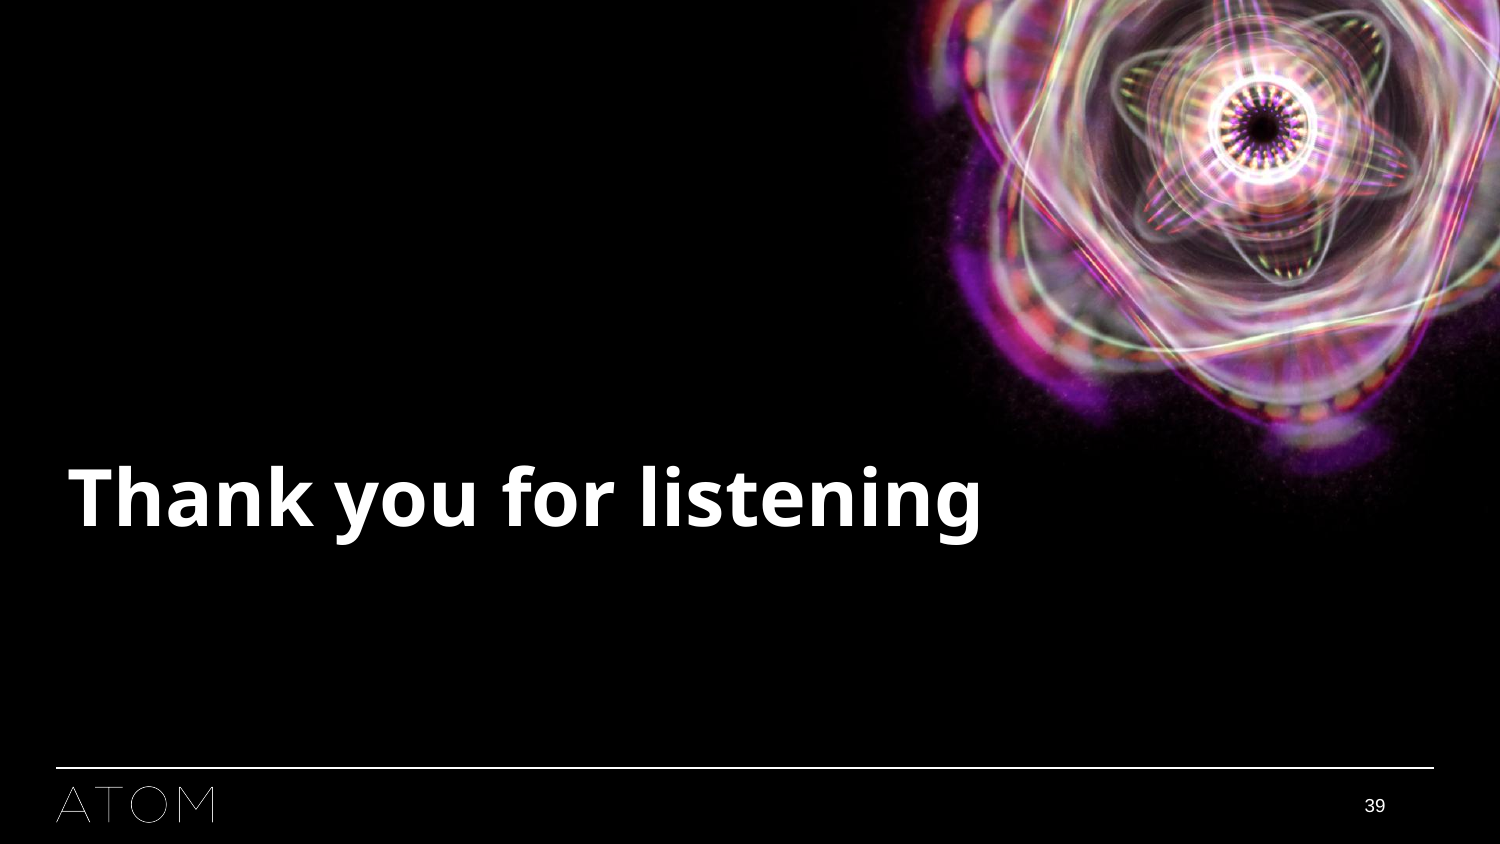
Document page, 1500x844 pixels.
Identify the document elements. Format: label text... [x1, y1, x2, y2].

picture [0, 0, 1500, 844]
title Thank you for listening [56, 452, 1434, 714]
slide_number 39 [1059, 782, 1397, 827]
